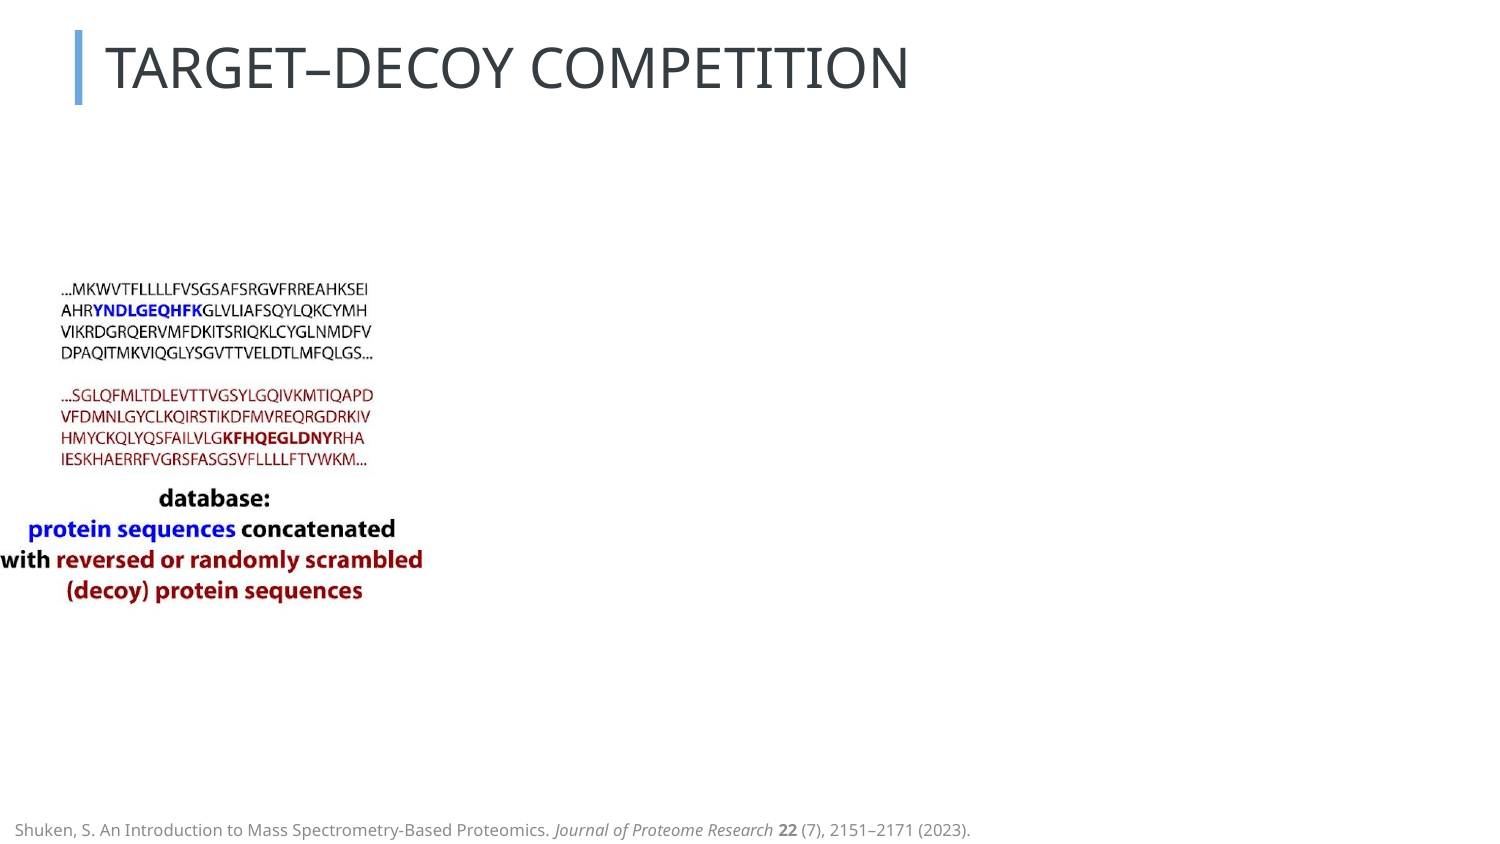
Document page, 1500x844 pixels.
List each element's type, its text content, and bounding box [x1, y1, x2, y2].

title TARGET–DECOY COMPETITION [105, 0, 1425, 132]
text_box Shuken, S. An Introduction to Mass Spectrometry-Based Proteomics. Journal of Proteome Research 22 (7), 2151–2171 (2023). [0, 816, 1500, 844]
picture [0, 275, 1500, 614]
